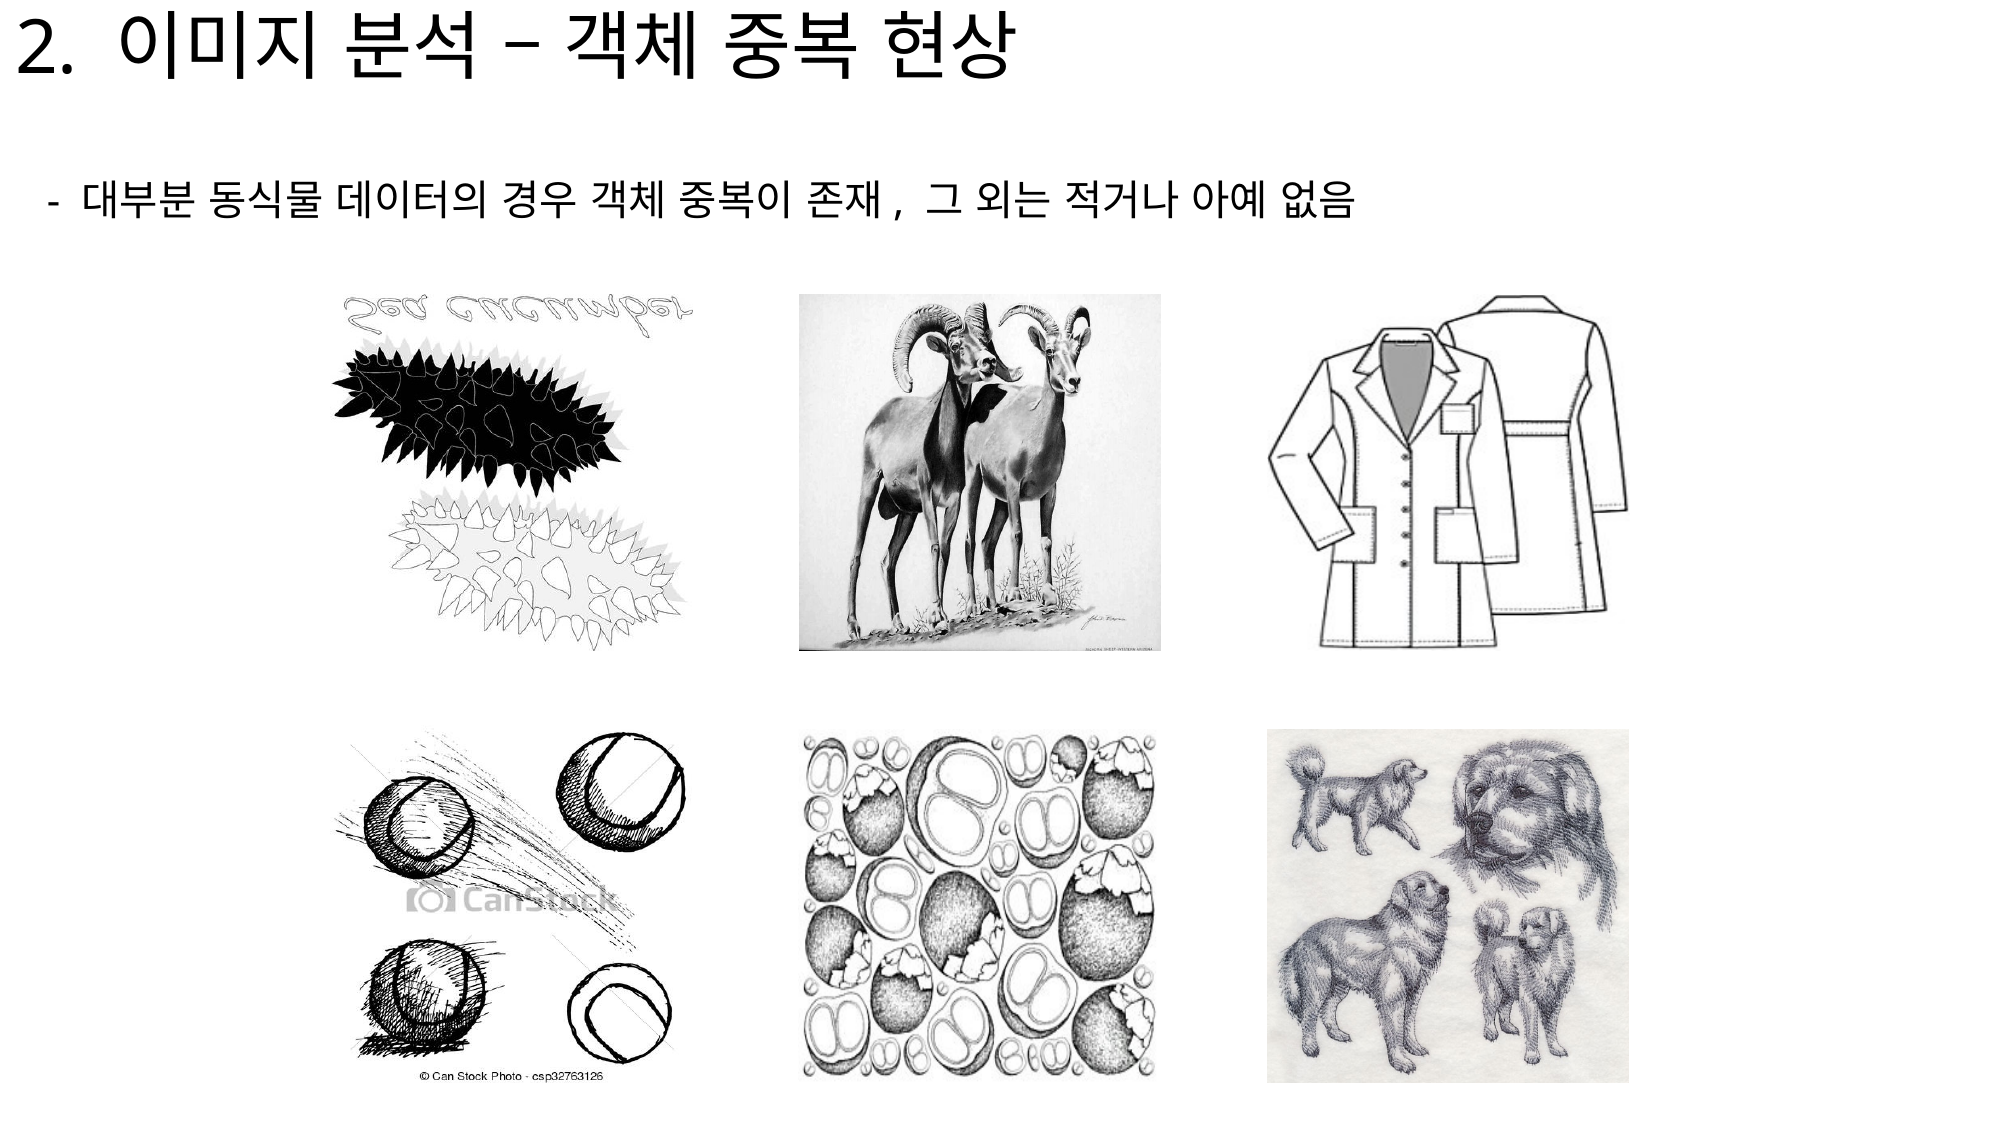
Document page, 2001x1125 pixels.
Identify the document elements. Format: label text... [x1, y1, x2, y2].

picture [799, 294, 1161, 651]
title 2. 이미지 분석 – 객체 중복 현상 [0, 0, 1725, 99]
picture [330, 294, 693, 651]
text_box - 대부분 동식물 데이터의 경우 객체 중복이 존재, 그 외는 적거나 아예 없음 [31, 152, 1937, 252]
picture [1267, 294, 1630, 651]
picture [330, 725, 693, 1083]
picture [798, 729, 1161, 1083]
picture [1267, 729, 1629, 1083]
